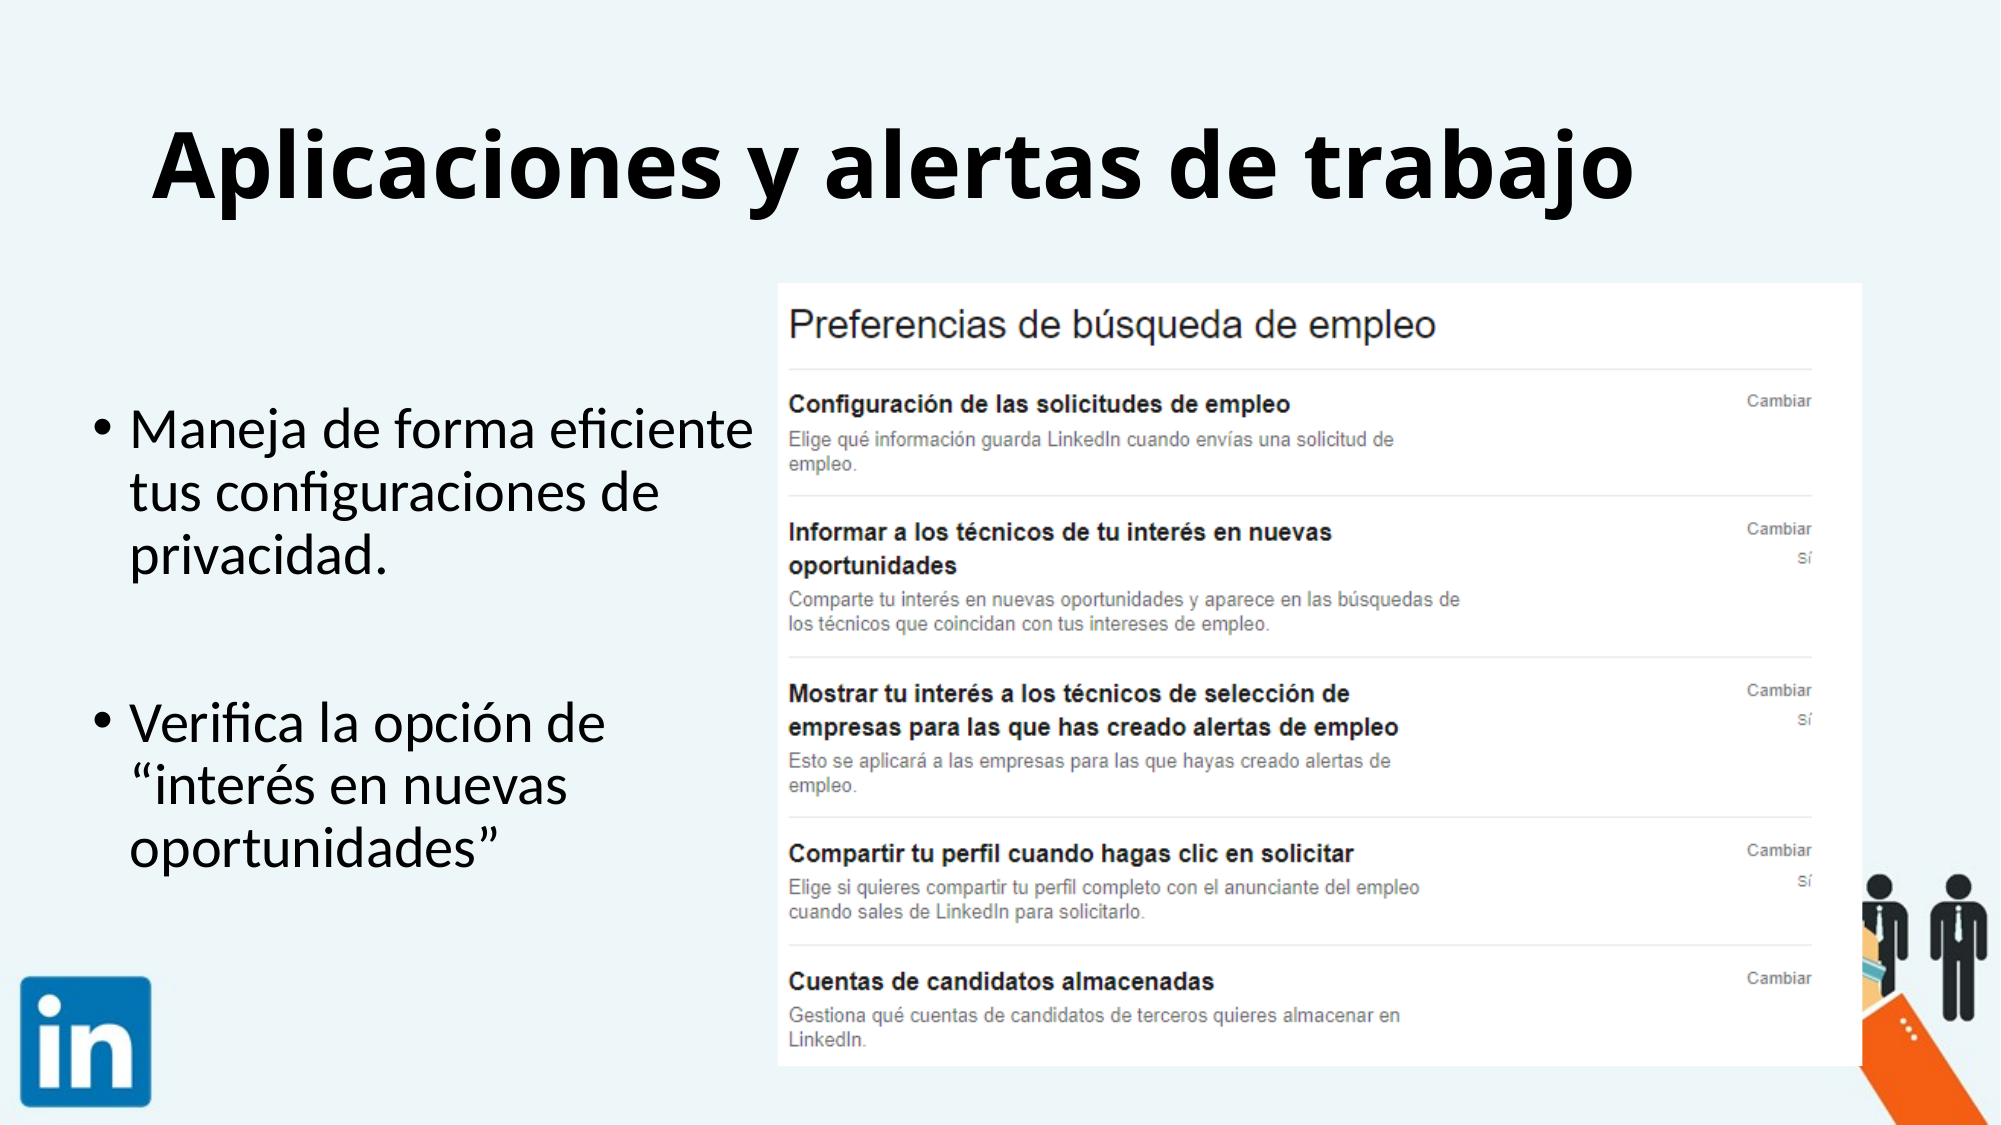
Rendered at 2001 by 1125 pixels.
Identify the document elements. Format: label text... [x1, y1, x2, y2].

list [777, 283, 1863, 1066]
title Aplicaciones y alertas de trabajo [137, 59, 1863, 278]
text_box Maneja de forma eficiente tus configuraciones de privacidad. Verifica la opción de “interés en nuevas oportunidades” [77, 391, 777, 1042]
picture [0, 0, 2001, 1125]
